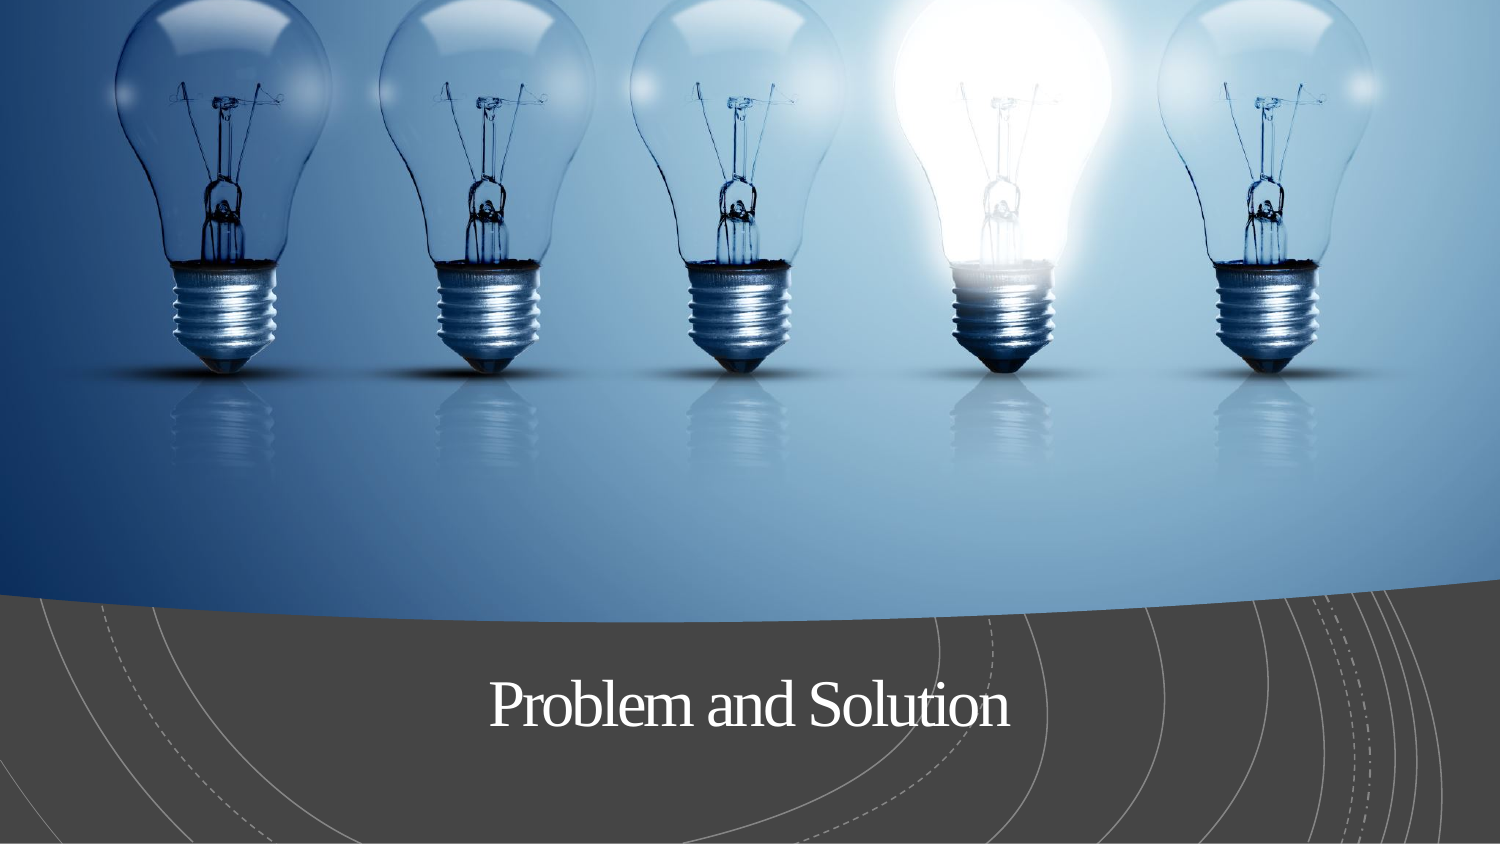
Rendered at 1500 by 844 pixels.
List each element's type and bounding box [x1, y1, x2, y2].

text_box [0, 623, 1500, 844]
picture [0, 0, 1500, 623]
